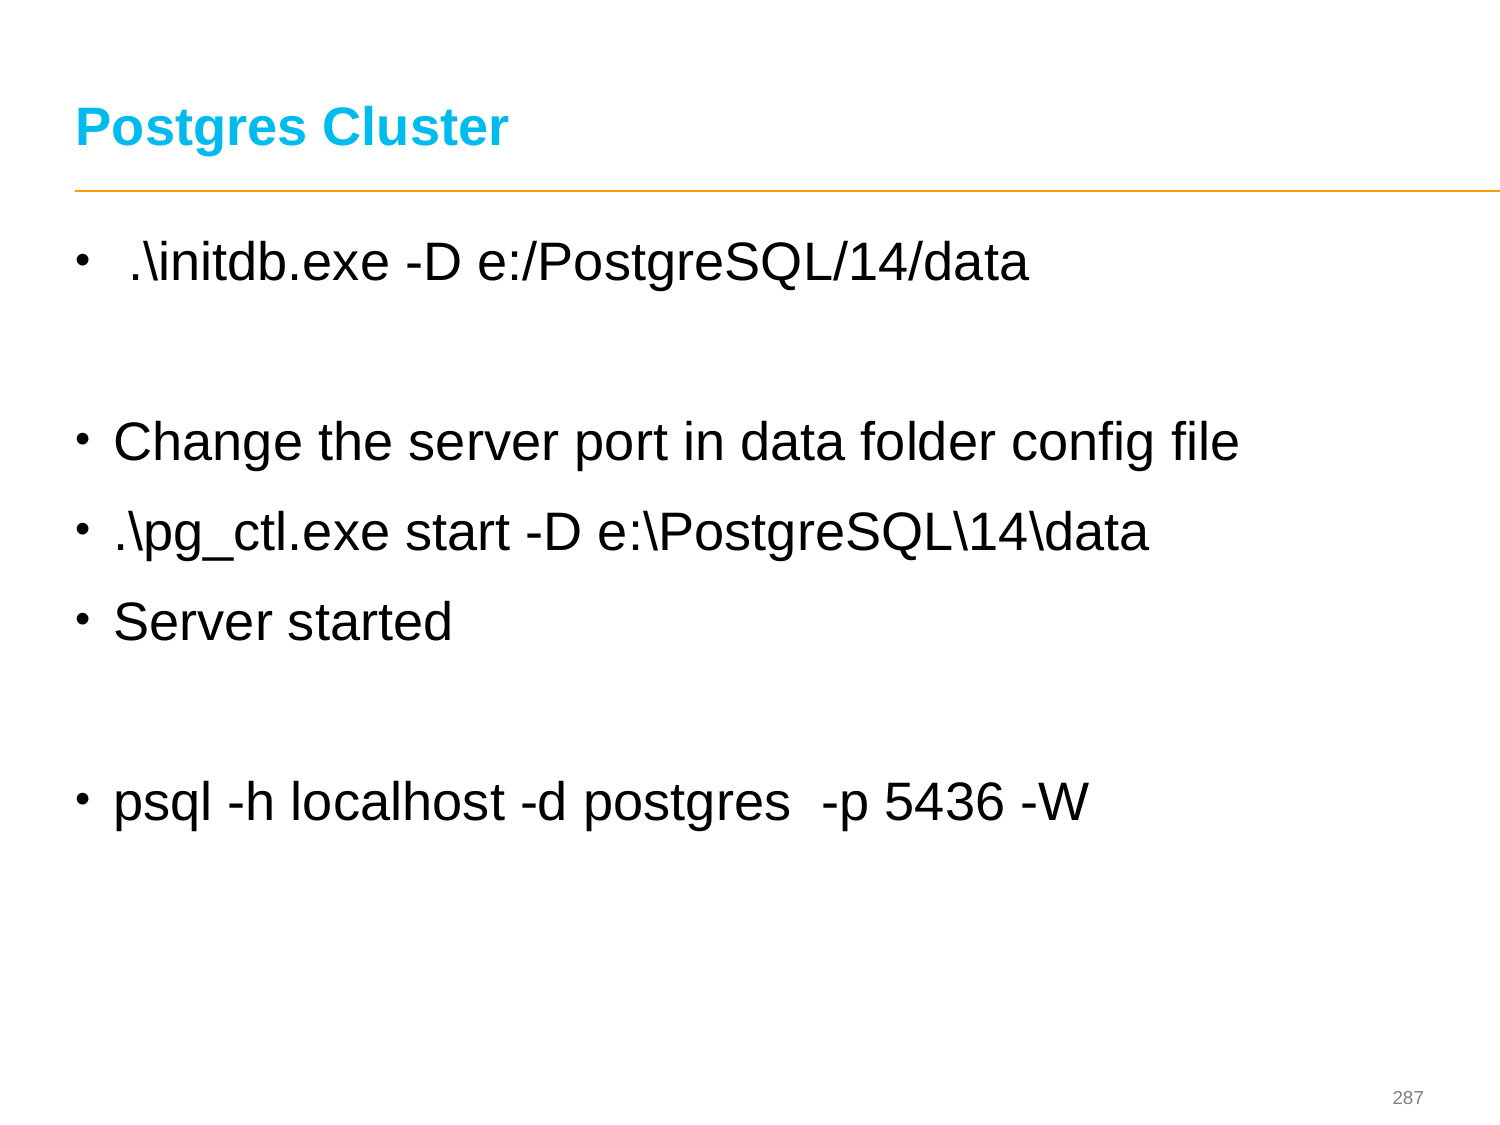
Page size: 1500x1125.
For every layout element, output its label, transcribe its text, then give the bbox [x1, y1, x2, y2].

list .\initdb.exe -D e:/PostgreSQL/14/data Change the server port in data folder config file .\pg_ctl.exe start -D e:\PostgreSQL\14\data Server started psql -h localhost -d postgres -p 5436 -W [75, 226, 1425, 1018]
title Postgres Cluster [75, 27, 1422, 157]
